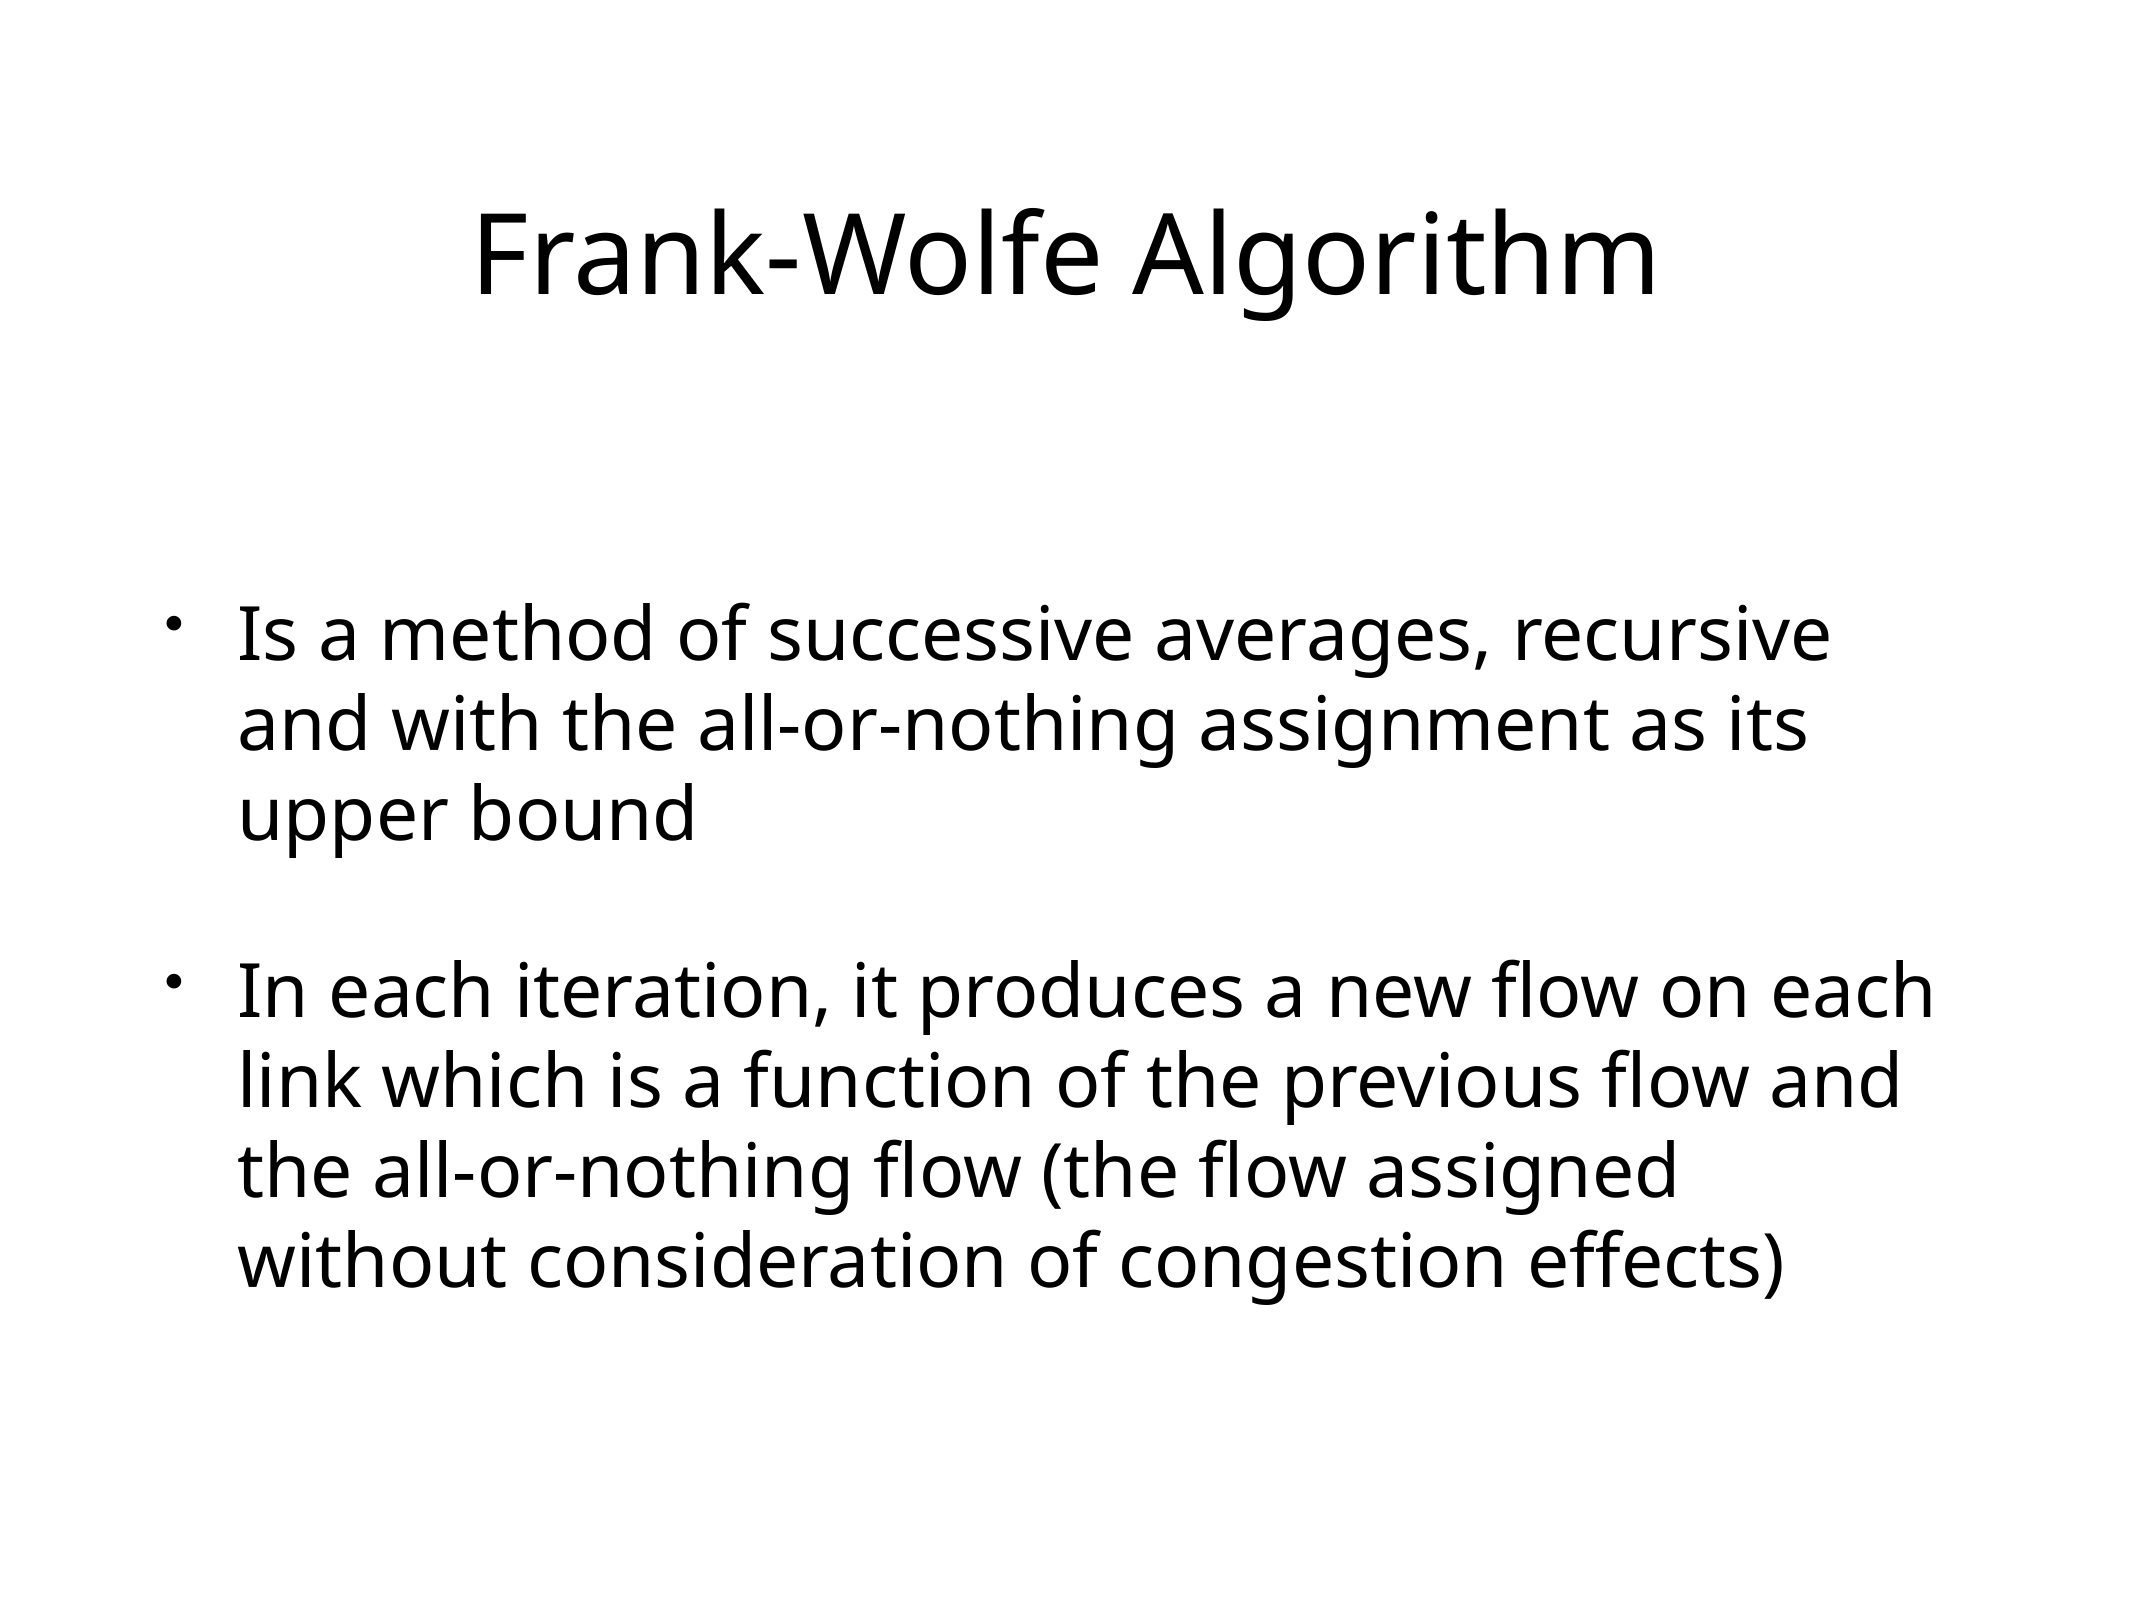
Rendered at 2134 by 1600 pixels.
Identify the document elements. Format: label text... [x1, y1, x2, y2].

title Frank-Wolfe Algorithm [155, 72, 1978, 427]
list Is a method of successive averages, recursive and with the all-or-nothing assignment as its upper bound In each iteration, it produces a new flow on each link which is a function of the previous flow and the all-or-nothing flow (the flow assigned without consideration of congestion effects) [155, 427, 1978, 1460]
